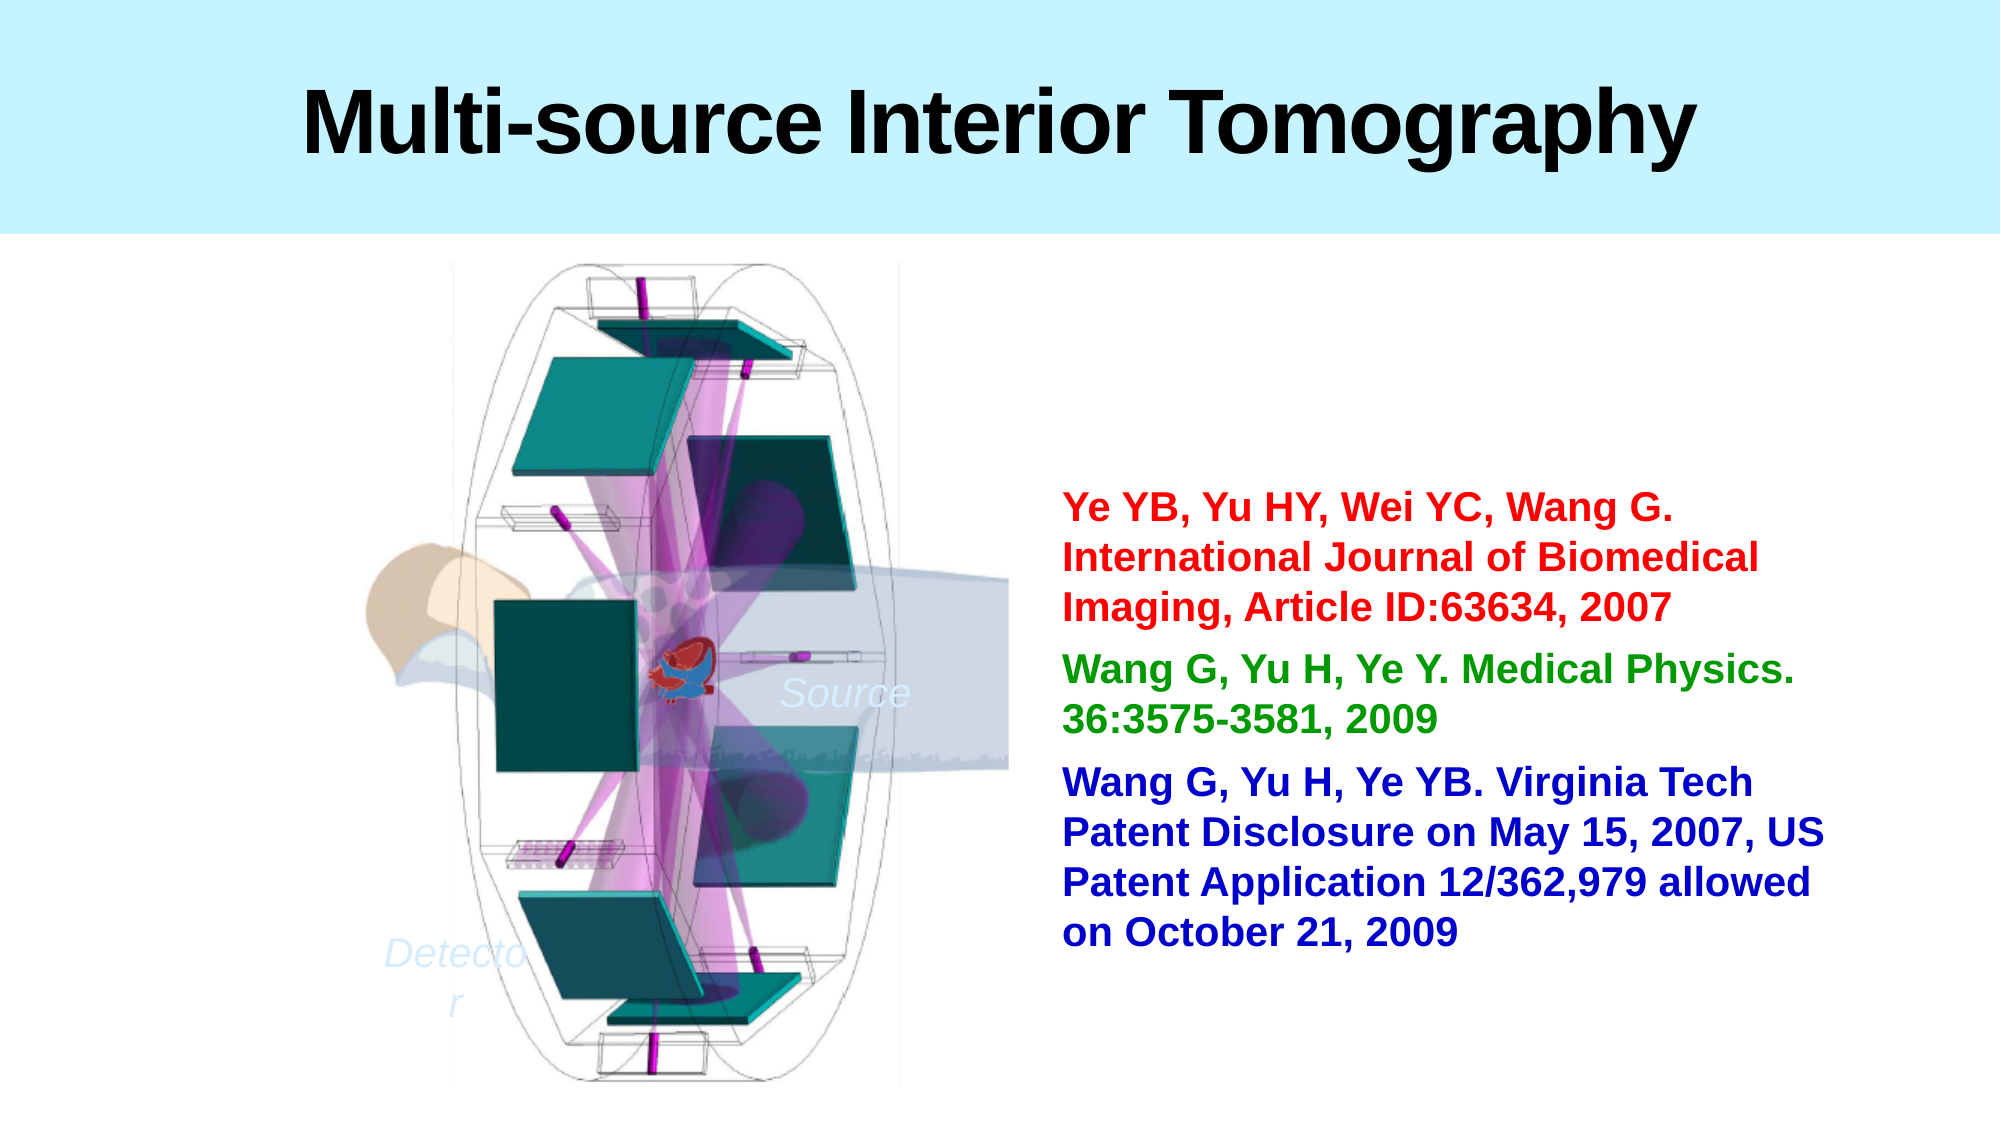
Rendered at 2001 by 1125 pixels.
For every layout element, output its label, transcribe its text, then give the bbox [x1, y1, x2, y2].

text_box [361, 261, 1013, 1087]
title Multi-source Interior Tomography [0, 0, 2000, 234]
text_box Ye YB, Yu HY, Wei YC, Wang G. International Journal of Biomedical Imaging, Article ID:63634, 2007 Wang G, Yu H, Ye Y. Medical Physics. 36:3575-3581, 2009 Wang G, Yu H, Ye YB. Virginia Tech Patent Disclosure on May 15, 2007, US Patent Application 12/362,979 allowed on October 21, 2009 [1047, 472, 1845, 962]
